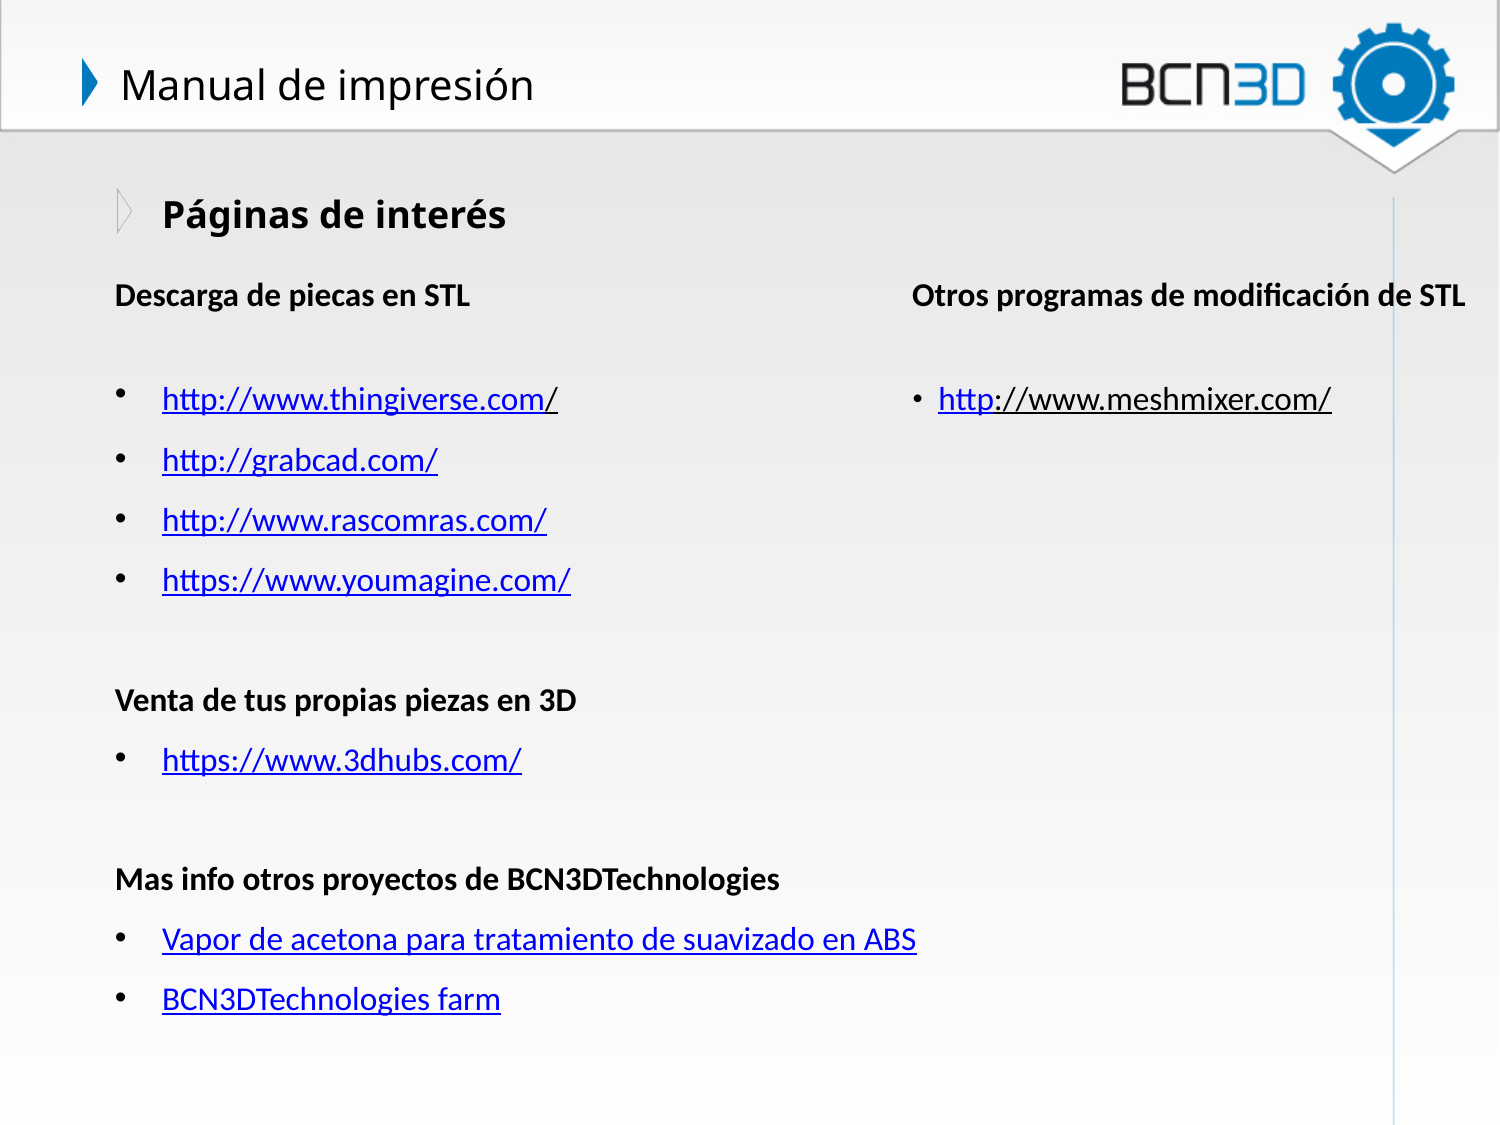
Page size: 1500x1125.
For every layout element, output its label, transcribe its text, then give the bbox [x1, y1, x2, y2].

picture [0, 0, 1500, 1125]
title Manual de impresión [105, 51, 1067, 113]
text_box Descarga de piecas en STL Otros programas de modificación de STL http://www.thingiverse.com/ · http://www.meshmixer.com/ http://grabcad.com/ http://www.rascomras.com/ https://www.youmagine.com/ Venta de tus propias piezas en 3D https://www.3dhubs.com/ Mas info otros proyectos de BCN3DTechnologies Vapor de acetona para tratamiento de suavizado en ABS BCN3DTechnologies farm [100, 246, 1500, 1125]
list Páginas de interés [146, 183, 1383, 243]
